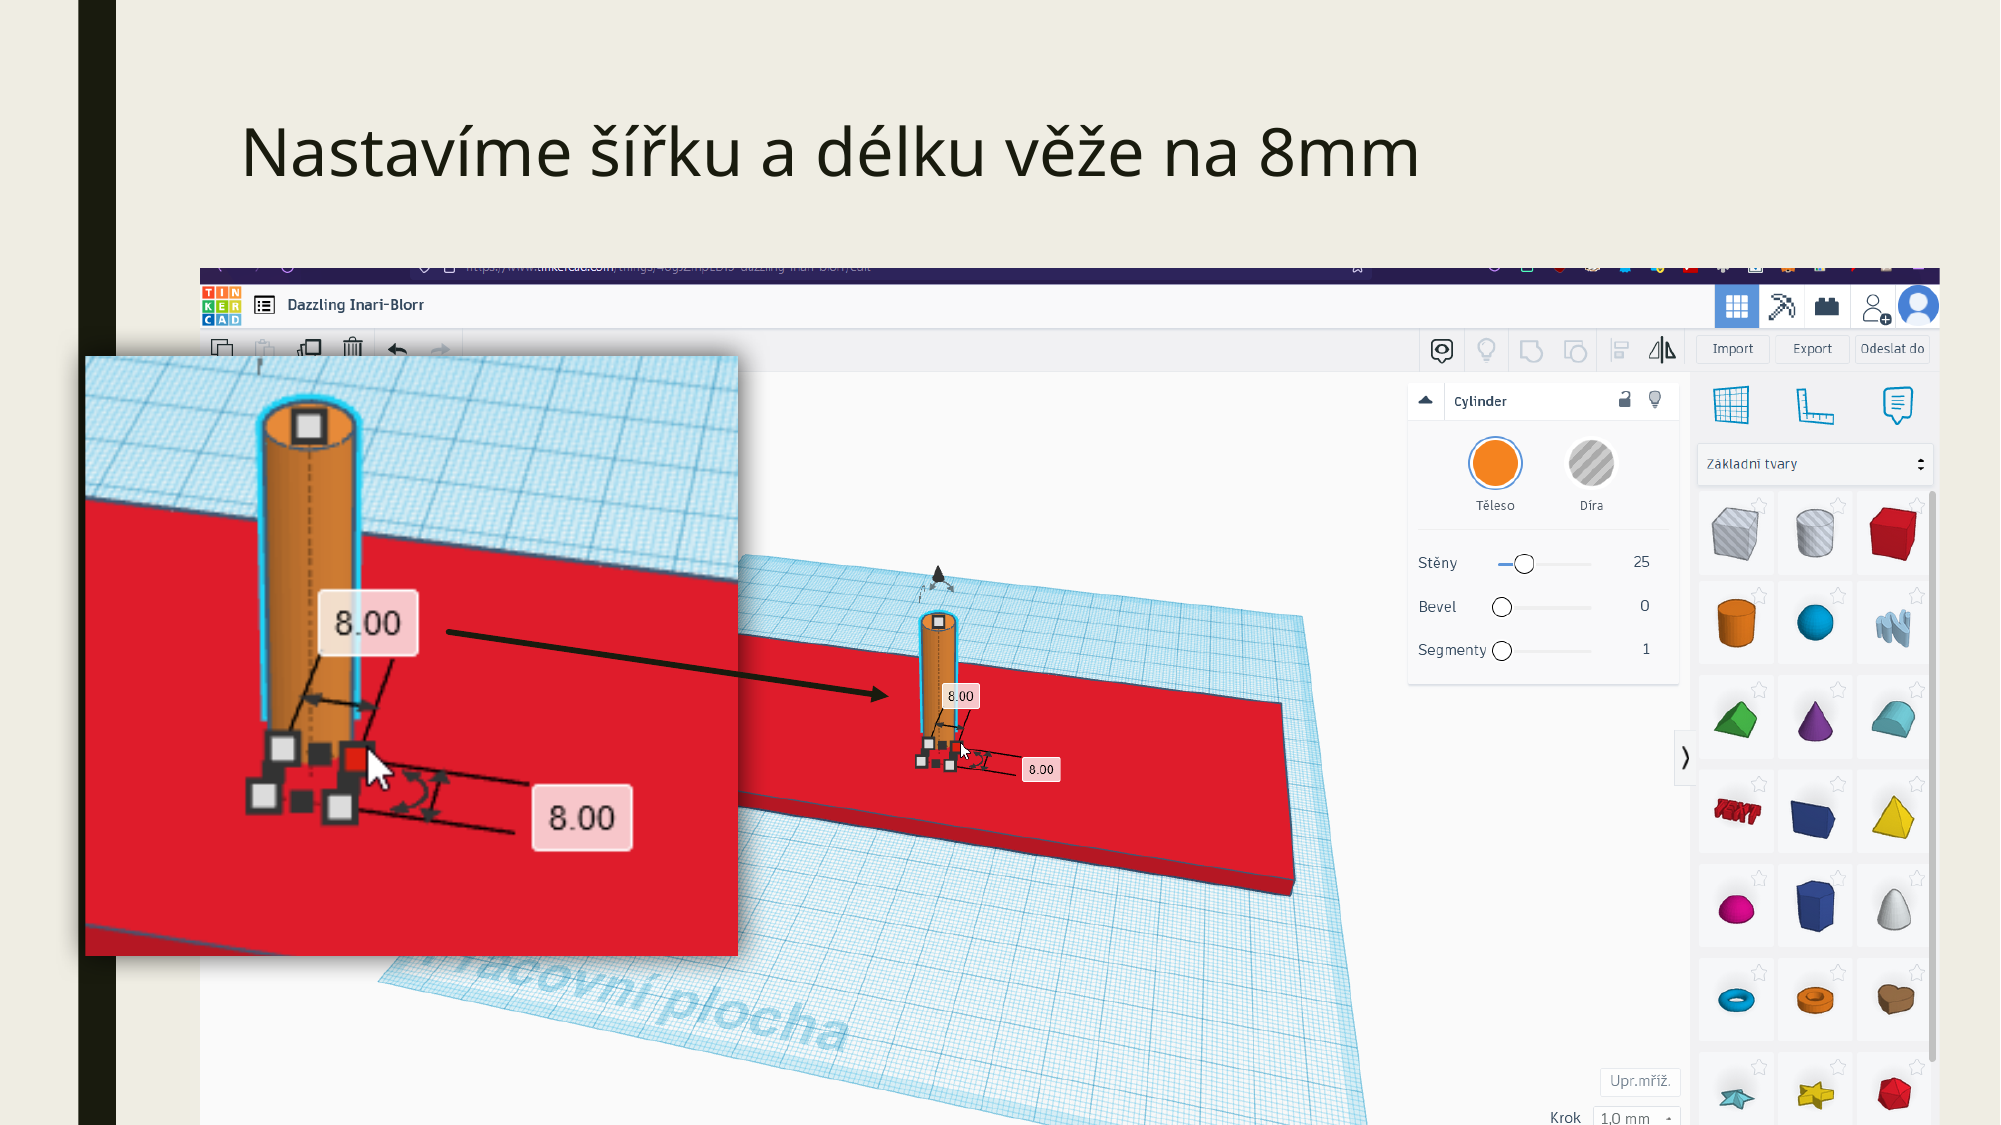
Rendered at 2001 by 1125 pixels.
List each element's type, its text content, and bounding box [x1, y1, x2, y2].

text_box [448, 631, 889, 697]
title Nastavíme šířku a délku věže na 8mm [225, 112, 1800, 268]
picture [85, 268, 1940, 1125]
